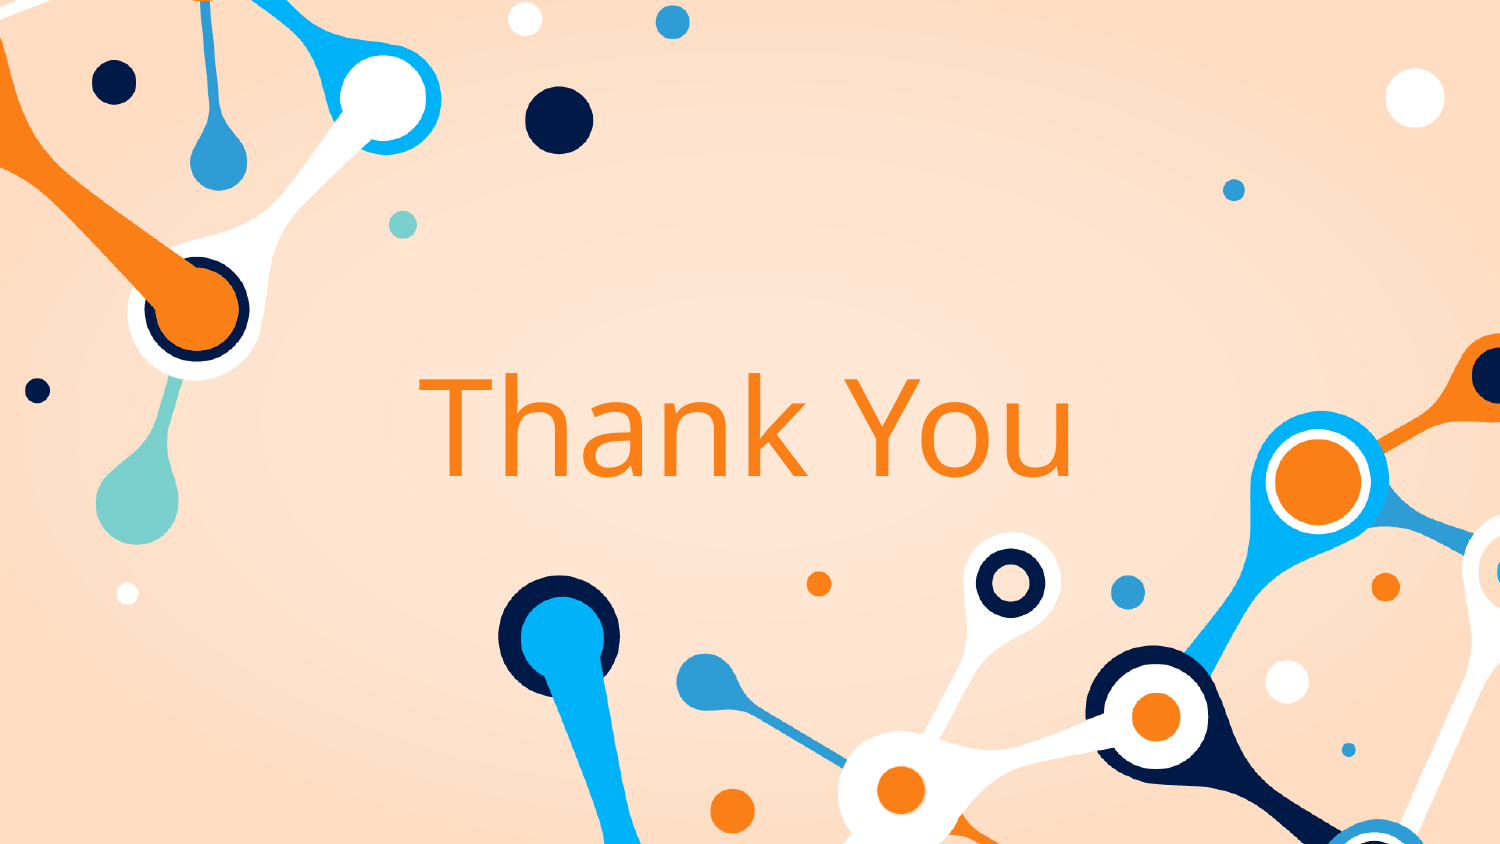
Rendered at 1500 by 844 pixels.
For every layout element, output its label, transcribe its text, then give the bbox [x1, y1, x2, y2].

picture [0, 0, 1500, 844]
title Thank You [362, 314, 1138, 530]
